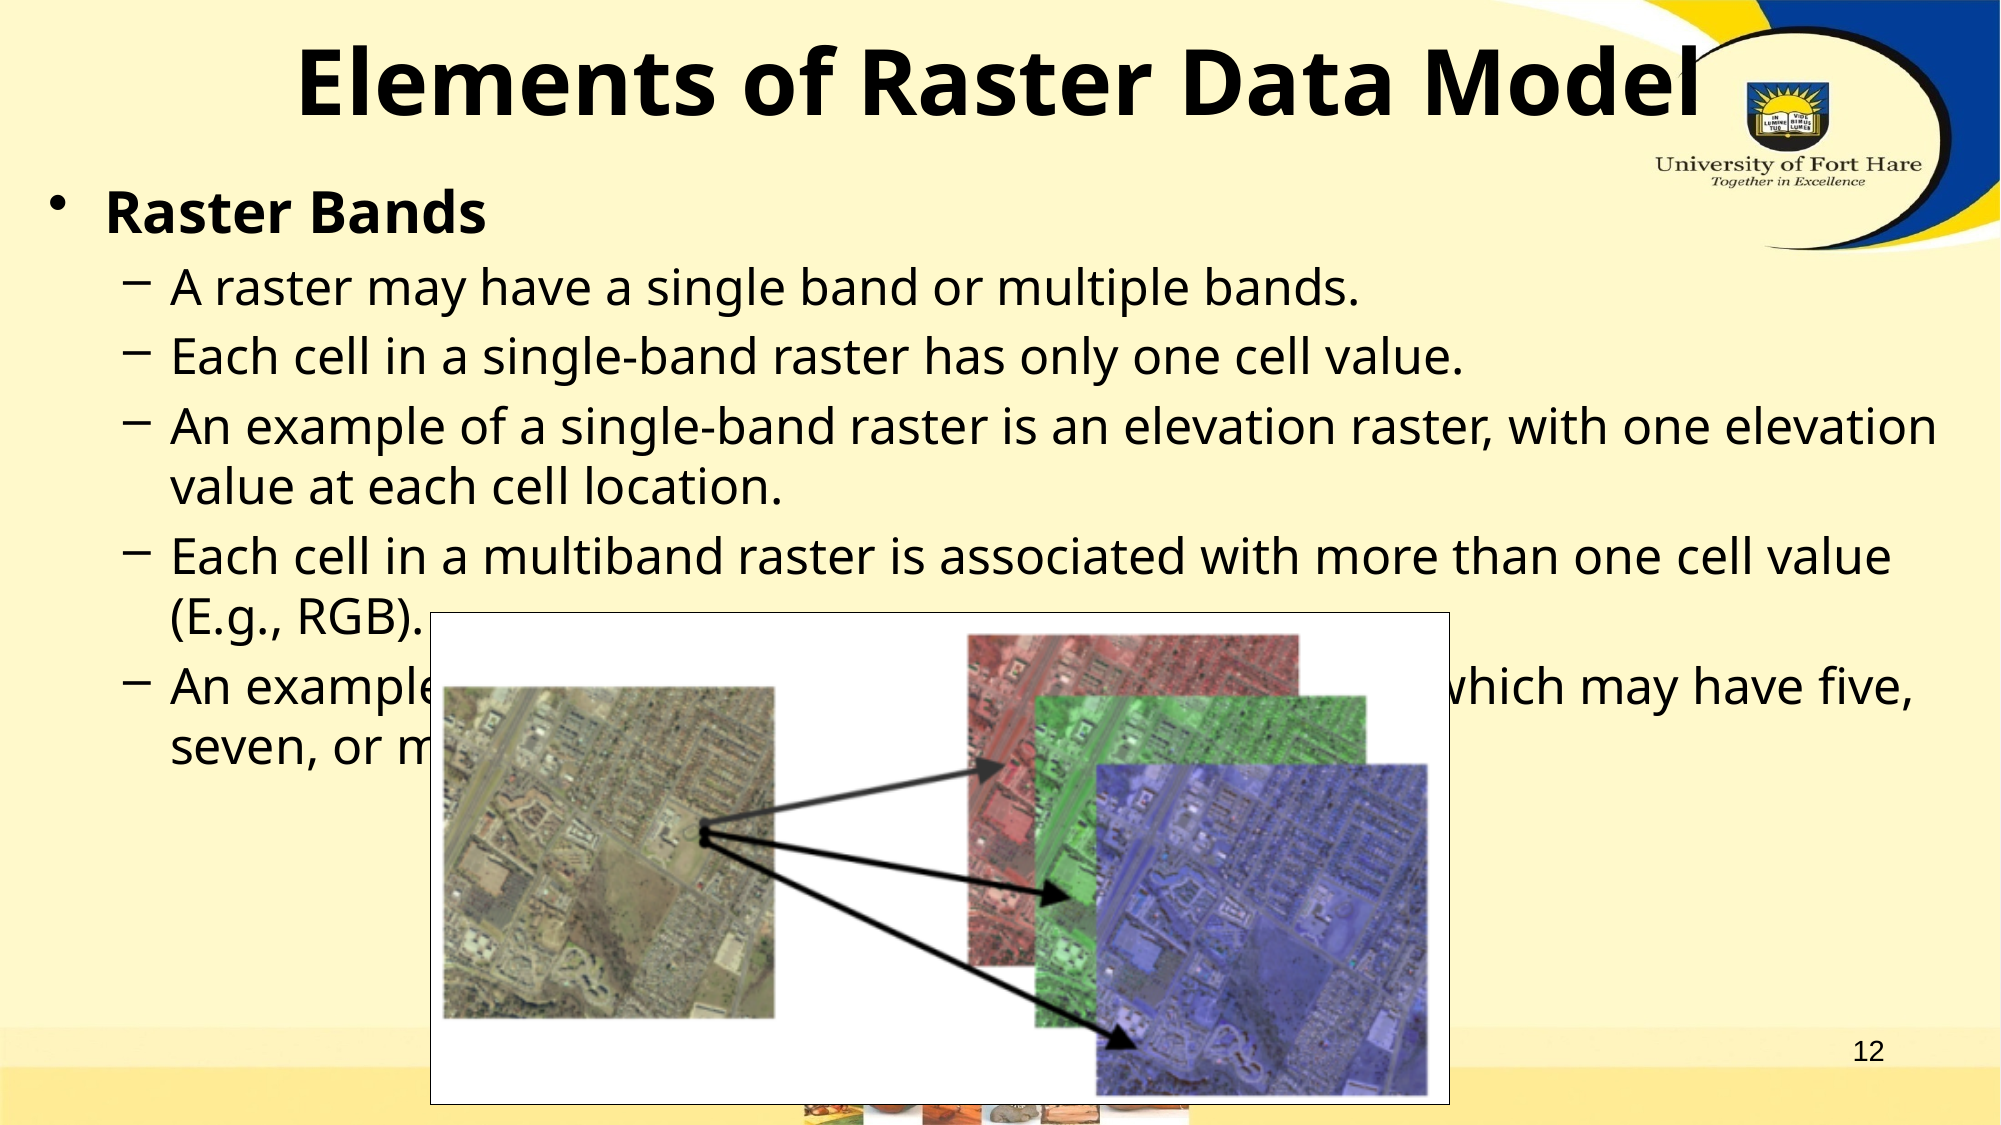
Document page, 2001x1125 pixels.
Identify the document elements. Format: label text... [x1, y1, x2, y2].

picture [0, 0, 2001, 1125]
title Elements of Raster Data Model [99, 22, 1900, 136]
slide_number 12 [1454, 1024, 1901, 1103]
list Raster Bands A raster may have a single band or multiple bands. Each cell in a single-band raster has only one cell value. An example of a single-band raster is an elevation raster, with one elevation value at each cell location. Each cell in a multiband raster is associated with more than one cell value (E.g., RGB). An example of a multiband raster is a satellite image, which may have five, seven, or more bands at each cell location. [33, 167, 1983, 659]
